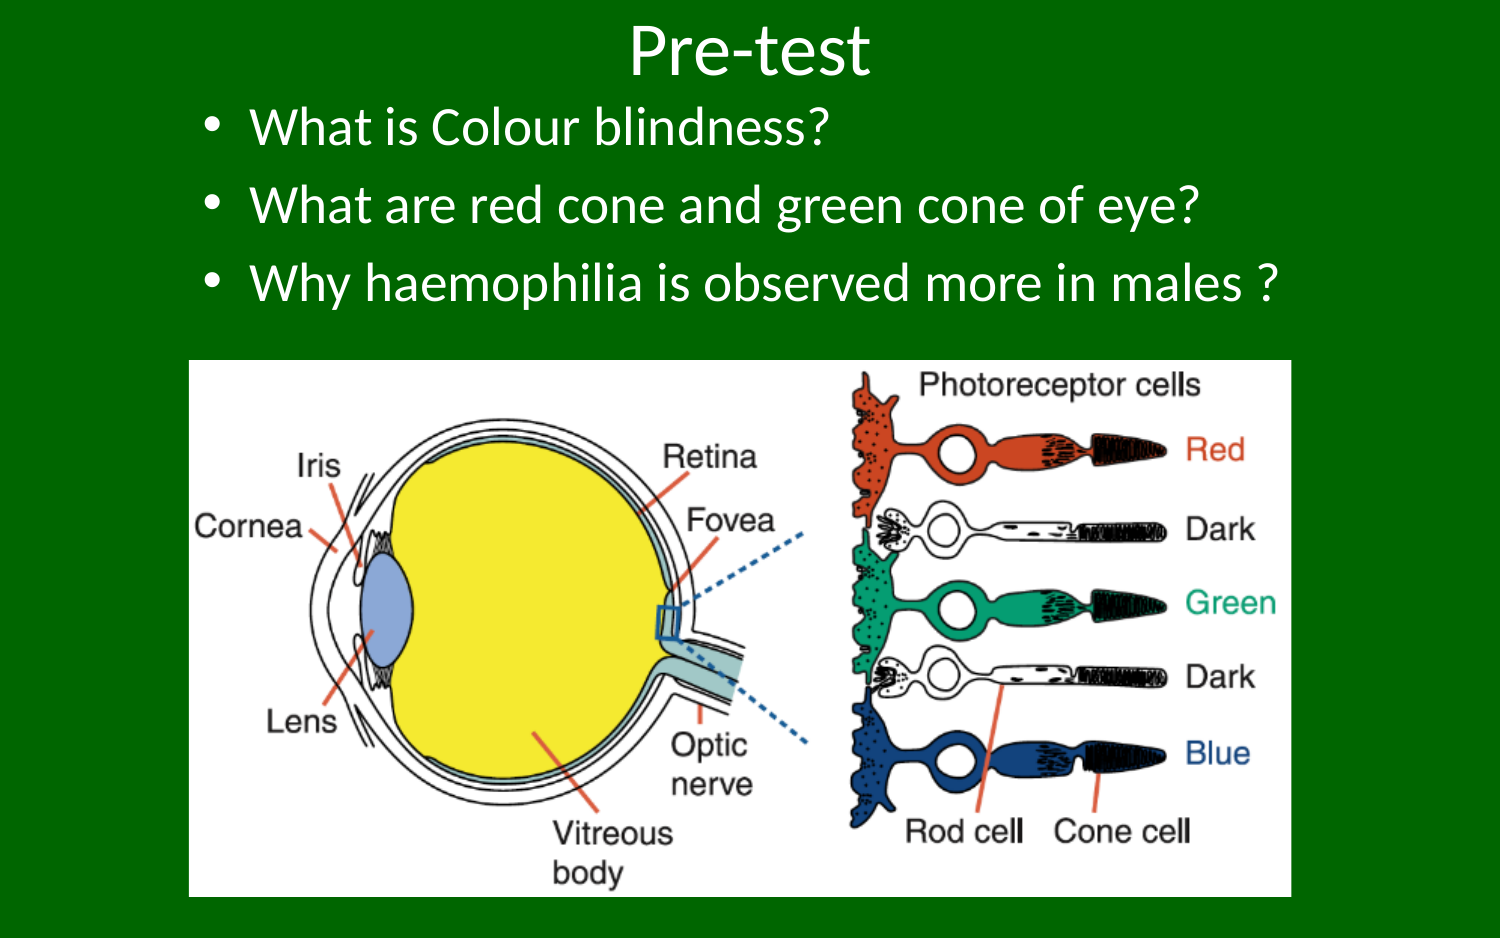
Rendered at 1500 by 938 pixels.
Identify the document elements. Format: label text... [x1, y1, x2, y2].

title Pre-test [125, 0, 1375, 123]
picture [188, 360, 1292, 898]
list What is Colour blindness? What are red cone and green cone of eye? Why haemophilia is observed more in males ? [187, 82, 1313, 767]
